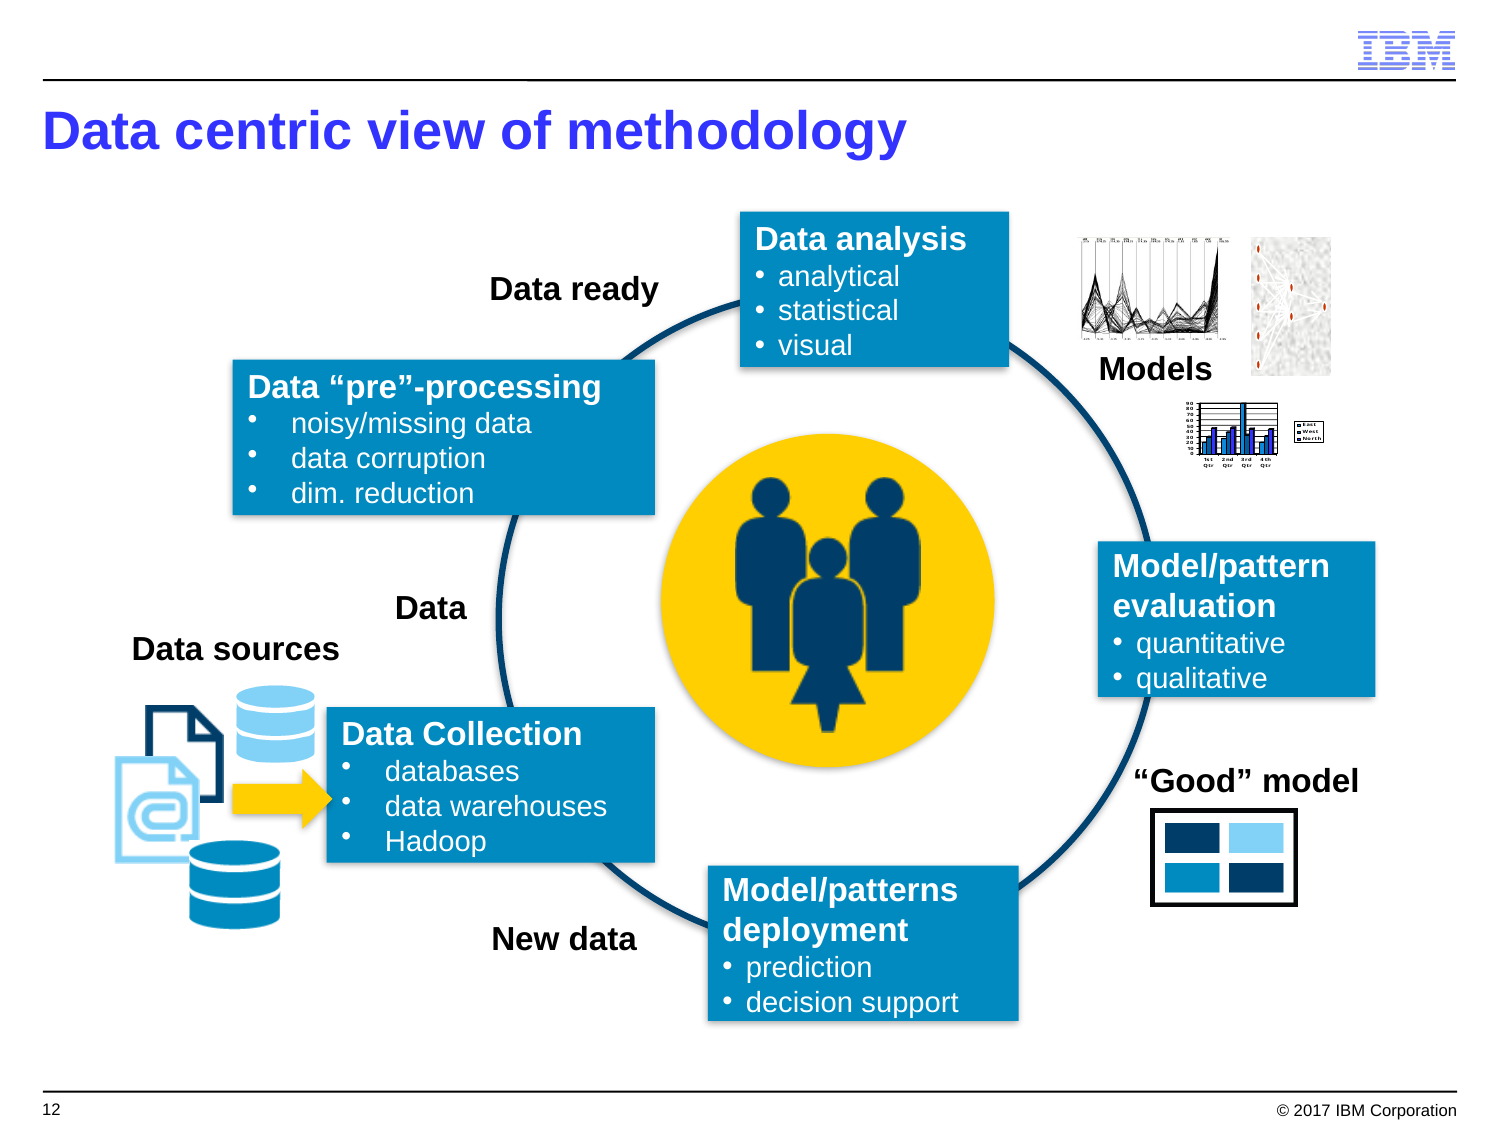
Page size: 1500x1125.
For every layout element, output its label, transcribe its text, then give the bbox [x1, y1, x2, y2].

title Data centric view of methodology [27, 88, 1472, 187]
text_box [114, 211, 1376, 1022]
picture [1358, 31, 1455, 70]
